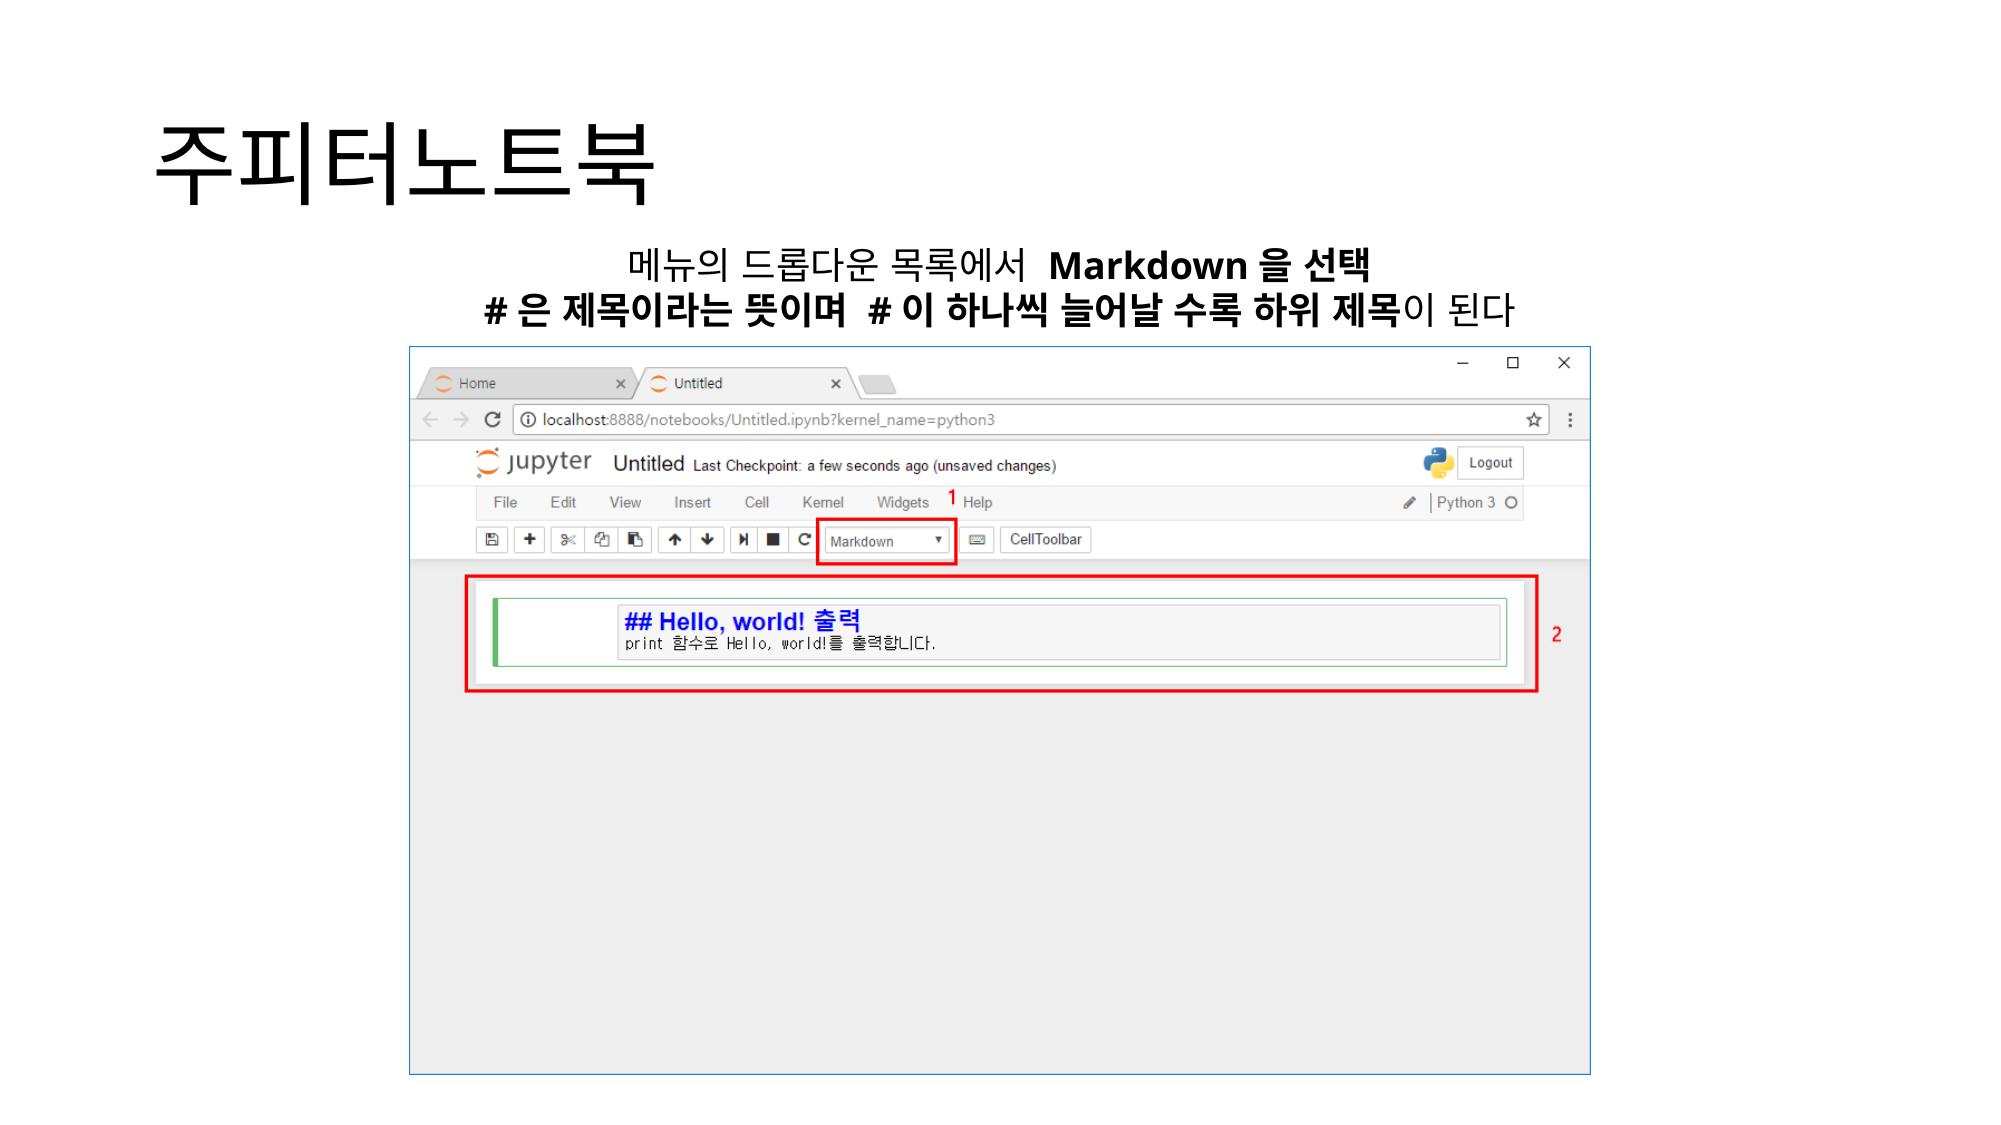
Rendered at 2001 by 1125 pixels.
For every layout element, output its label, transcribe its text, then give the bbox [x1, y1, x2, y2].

picture [409, 346, 1591, 1076]
text_box 메뉴의 드롭다운 목록에서 Markdown을 선택 #은 제목이라는 뜻이며 #이 하나씩 늘어날 수록 하위 제목이 된다 [189, 234, 1811, 340]
title 주피터노트북 [137, 59, 1863, 278]
